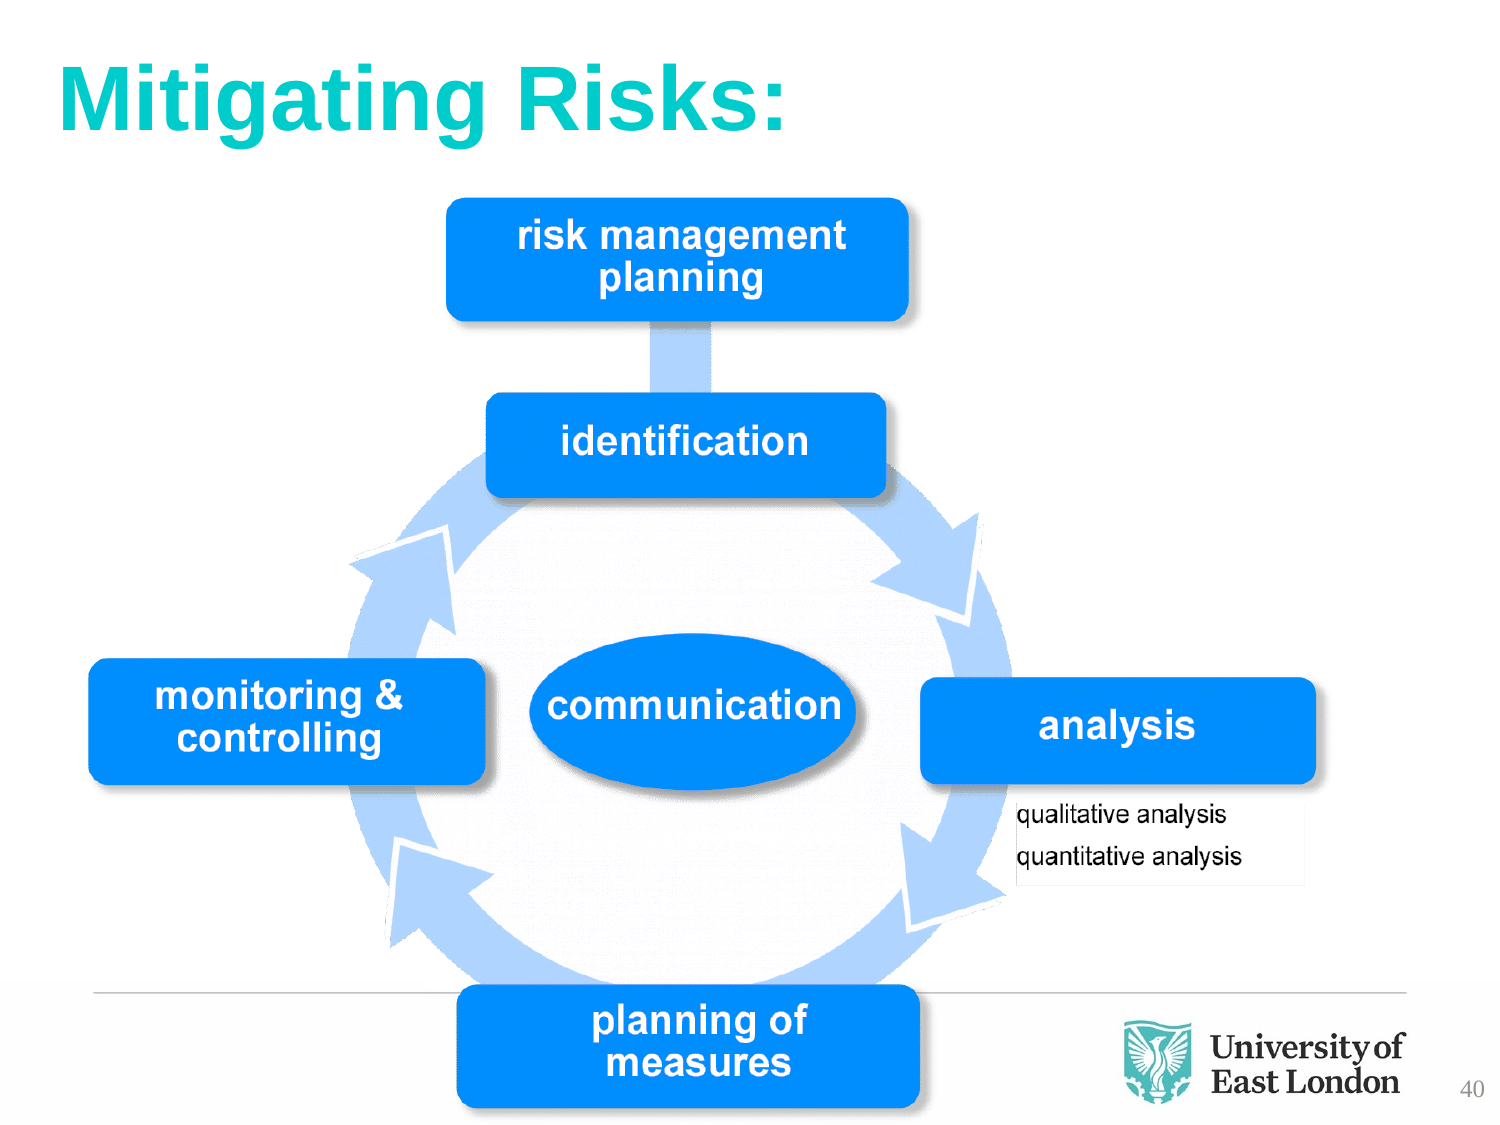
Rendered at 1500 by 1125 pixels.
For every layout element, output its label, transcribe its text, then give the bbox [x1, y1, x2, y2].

title Mitigating Risks: [42, 0, 1393, 188]
picture [0, 192, 1500, 1125]
slide_number 40 [1338, 1050, 1500, 1125]
